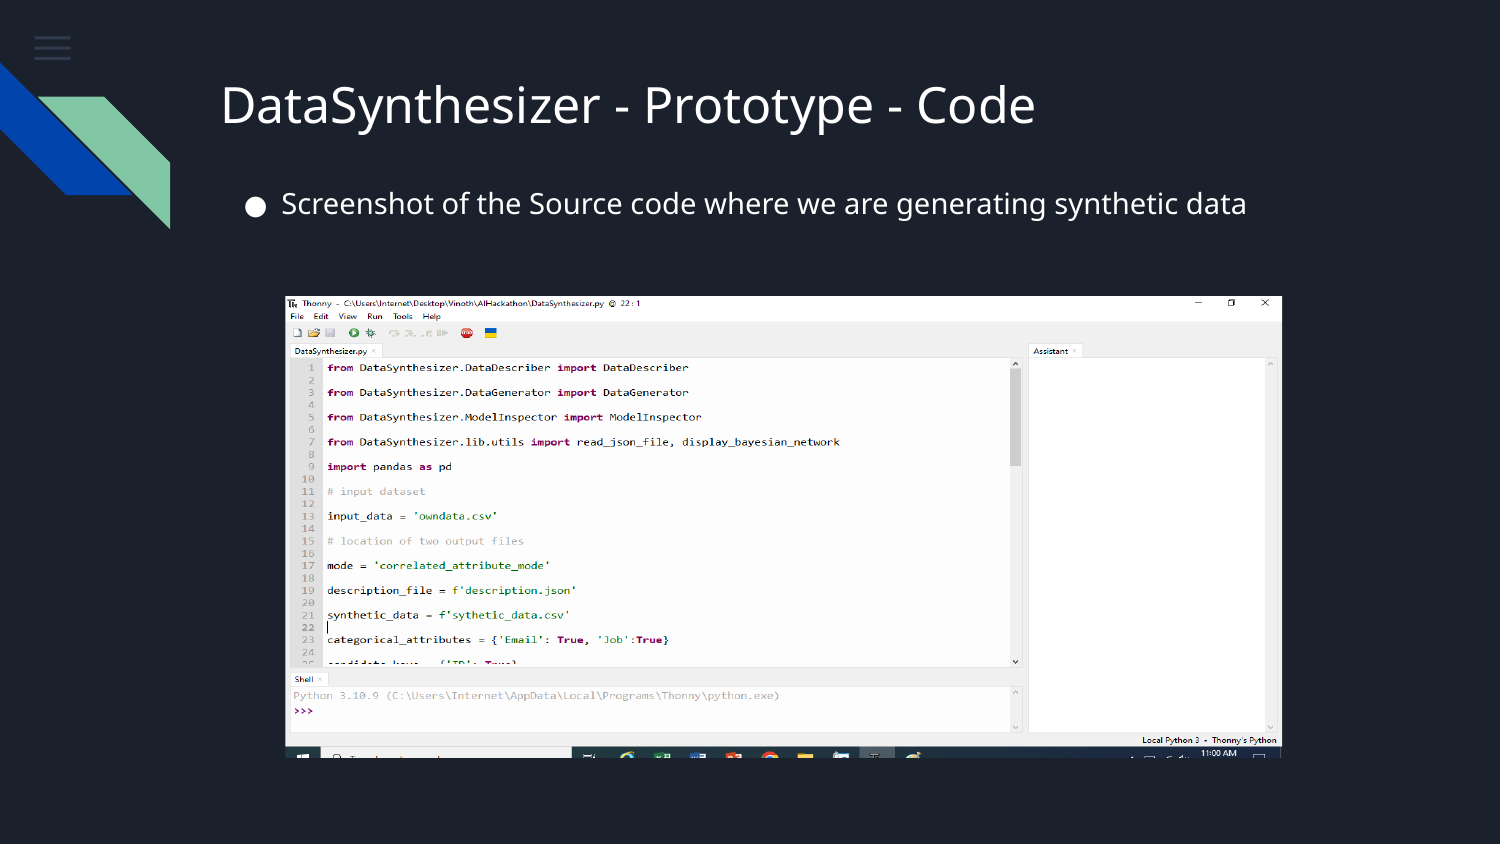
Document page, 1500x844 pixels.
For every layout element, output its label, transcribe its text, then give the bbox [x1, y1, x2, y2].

title DataSynthesizer - Prototype - Code [205, 58, 1361, 180]
picture [285, 283, 1283, 758]
text_box ● Screenshot of the Source code where we are generating synthetic data [228, 164, 1361, 276]
